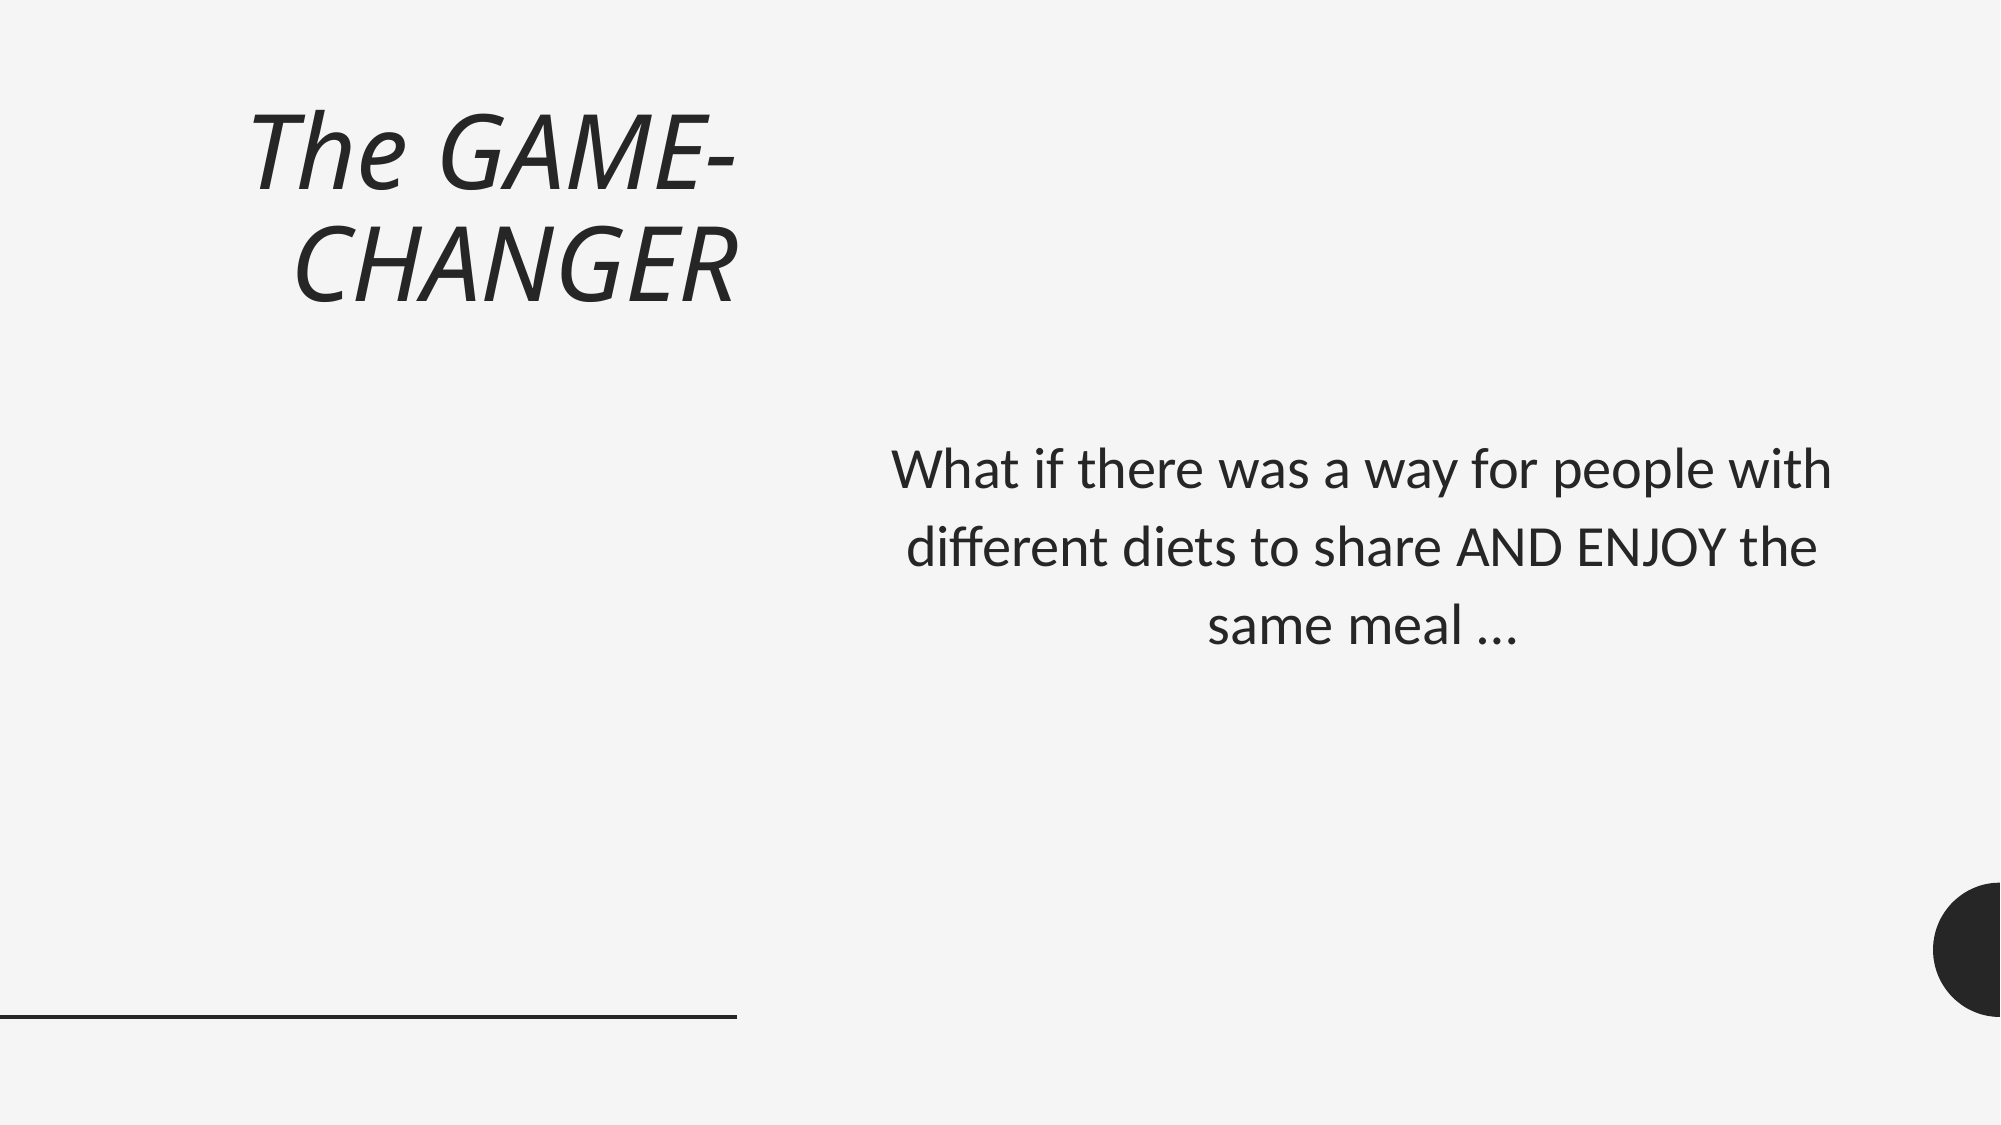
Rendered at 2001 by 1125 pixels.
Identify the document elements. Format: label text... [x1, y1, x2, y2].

list What if there was a way for people with different diets to share AND ENJOY the same meal … [849, 130, 1875, 1059]
title The GAME- CHANGER [83, 91, 754, 905]
